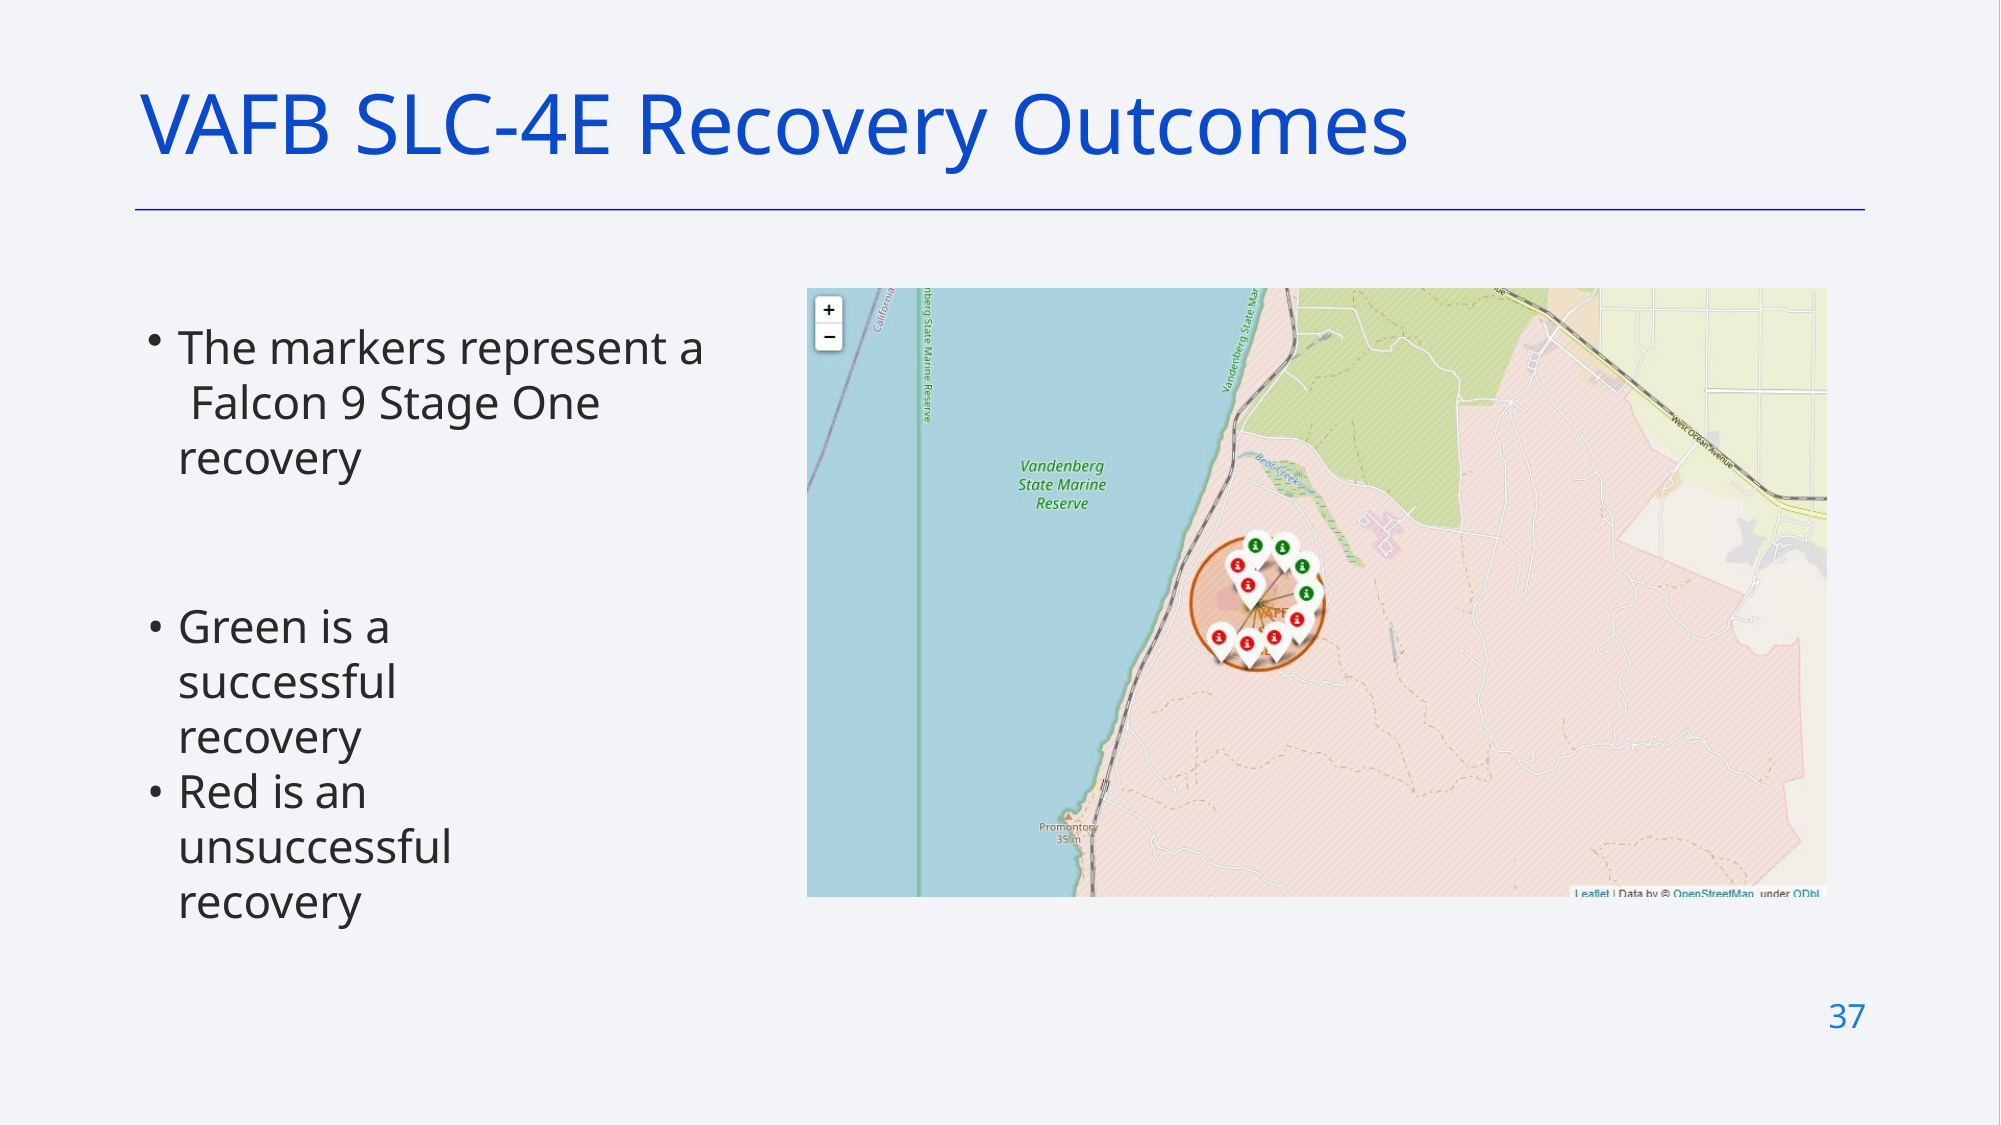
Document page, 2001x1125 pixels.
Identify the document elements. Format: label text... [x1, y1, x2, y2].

slide_number 37 [1822, 1001, 1872, 1125]
text_box The markers represent a Falcon 9 Stage One recovery Green is a successful recovery Red is an unsuccessful recovery [145, 316, 707, 928]
title VAFB SLC-4E Recovery Outcomes [138, 68, 1445, 259]
picture [0, 0, 2000, 1125]
